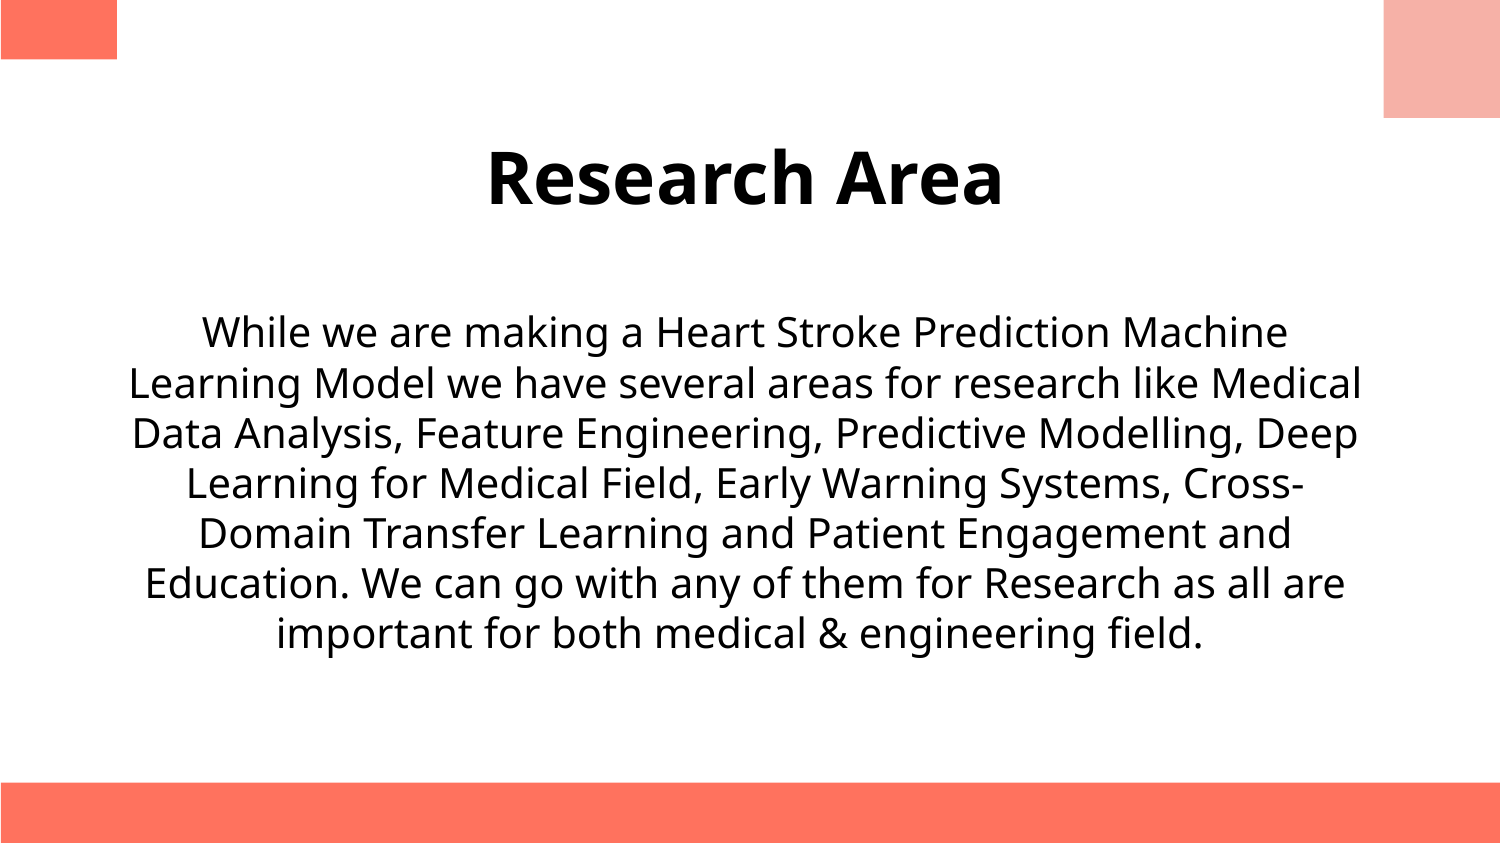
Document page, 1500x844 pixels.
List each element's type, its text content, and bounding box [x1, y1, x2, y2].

title Research Area While we are making a Heart Stroke Prediction Machine Learning Model we have several areas for research like Medical Data Analysis, Feature Engineering, Predictive Modelling, Deep Learning for Medical Field, Early Warning Systems, Cross-Domain Transfer Learning and Patient Engagement and Education. We can go with any of them for Research as all are important for both medical & engineering field. [97, 107, 1393, 731]
